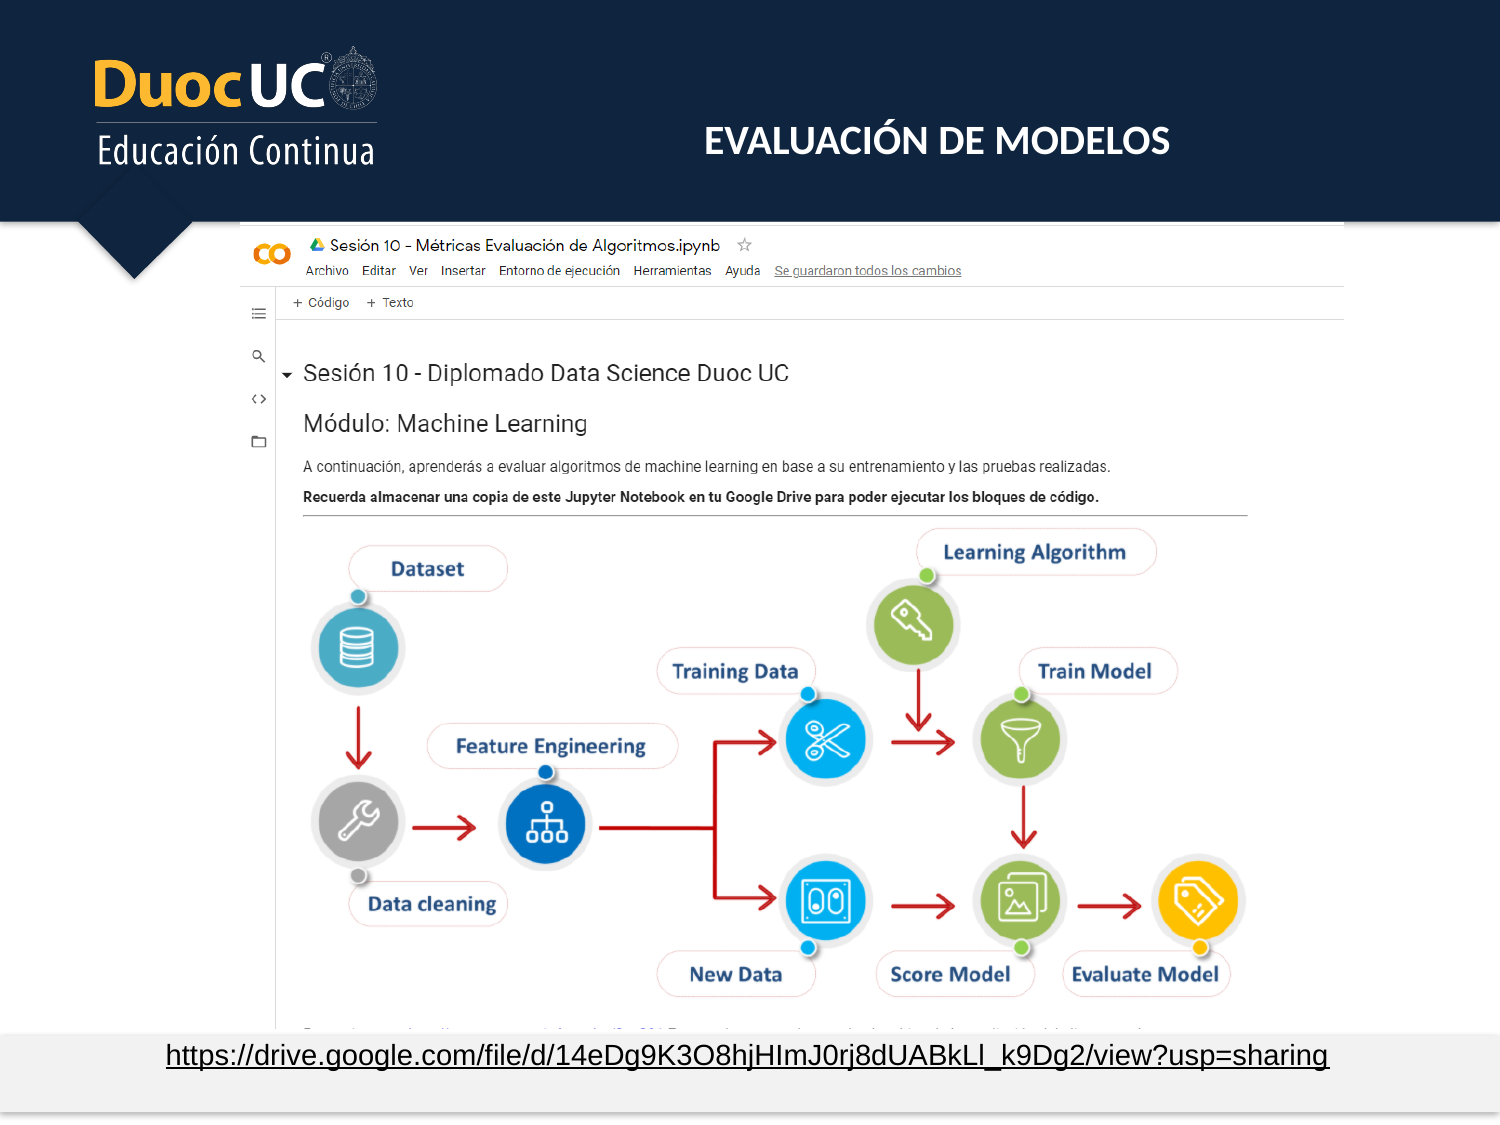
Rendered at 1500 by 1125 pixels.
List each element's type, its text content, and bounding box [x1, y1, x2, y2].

text_box EVALUACIÓN DE MODELOS [583, 105, 1292, 171]
picture [95, 46, 377, 165]
picture [240, 221, 1344, 1030]
text_box https://drive.google.com/file/d/14eDg9K3O8hjHImJ0rj8dUABkLl_k9Dg2/view?usp=sharing [150, 1028, 1350, 1079]
